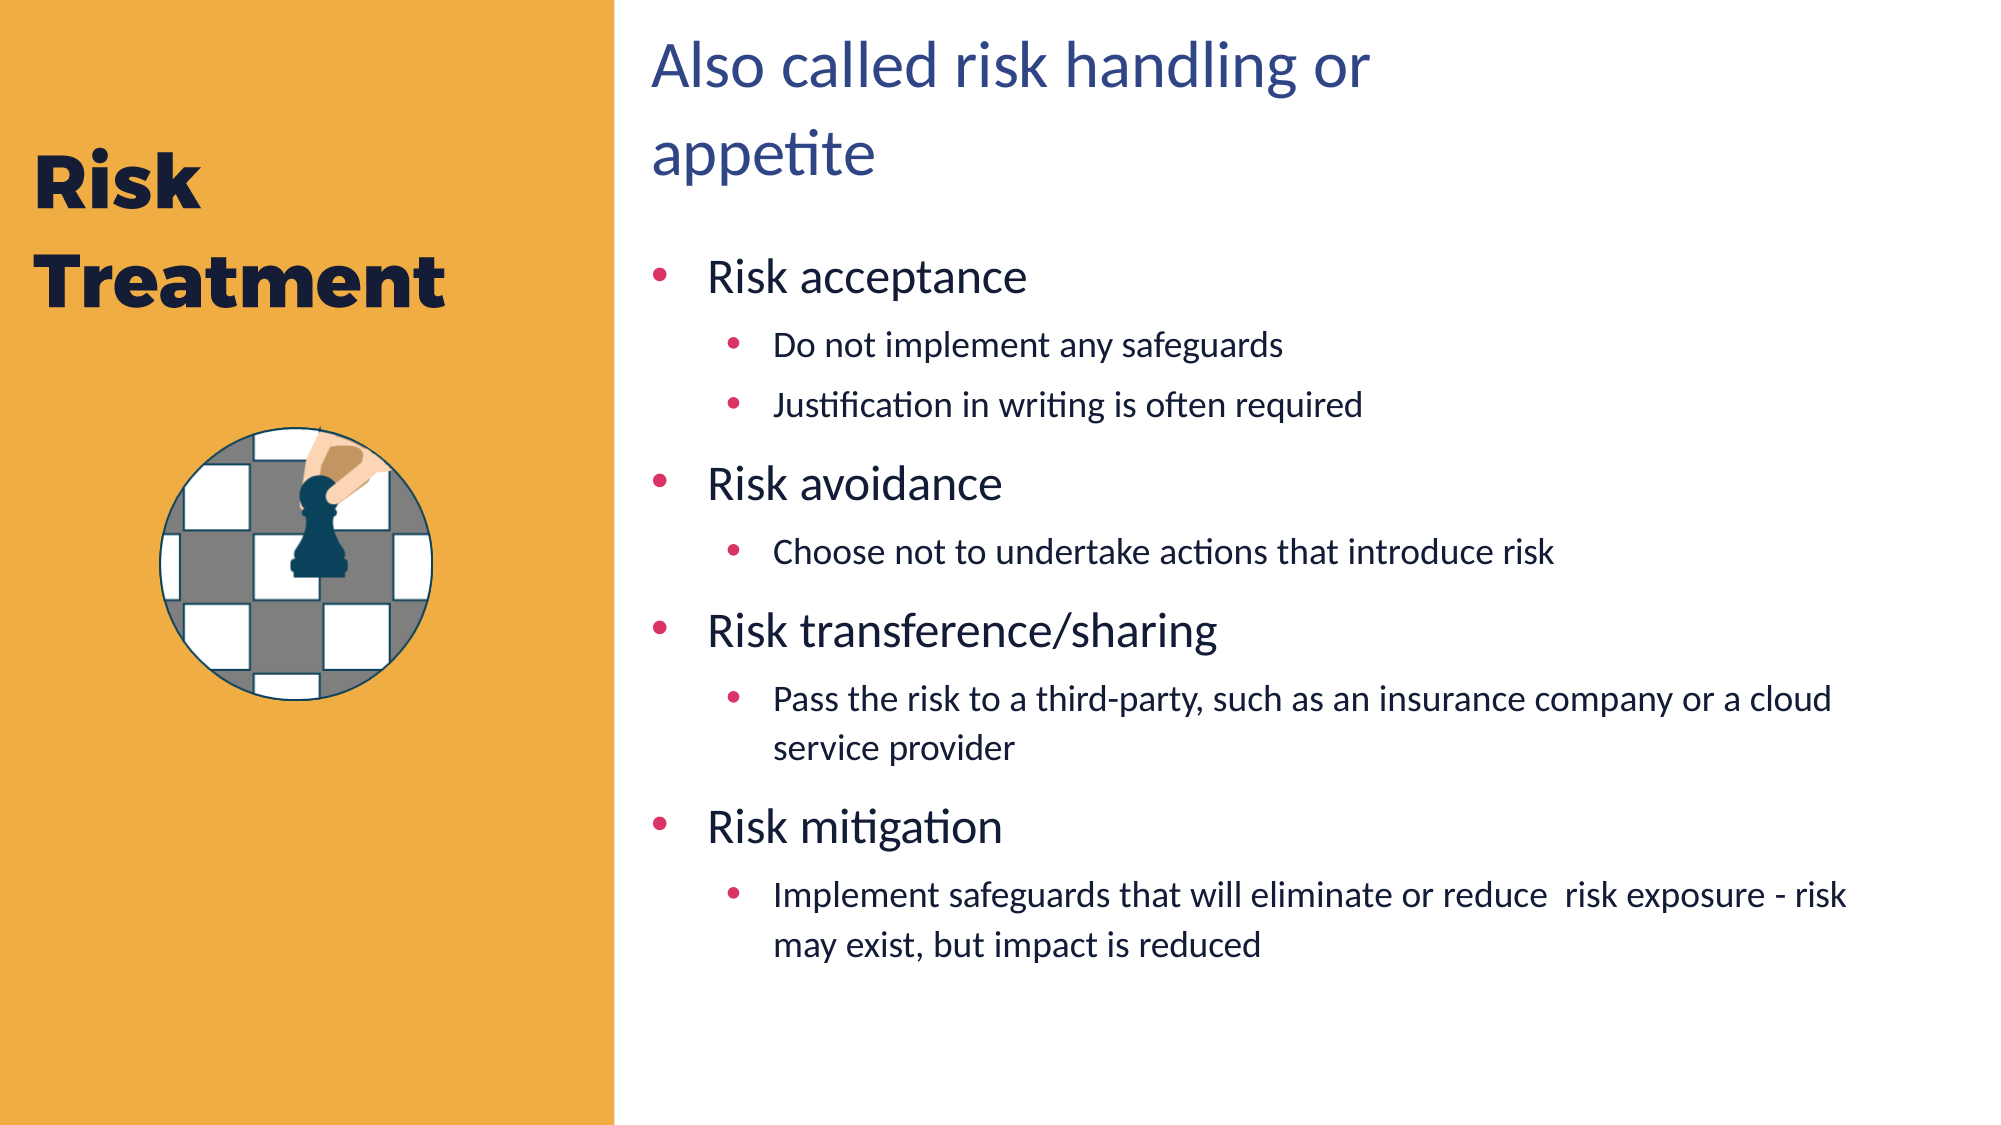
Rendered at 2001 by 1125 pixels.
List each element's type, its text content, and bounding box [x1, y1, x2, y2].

text_box Risk acceptance Do not implement any safeguards Justification in writing is often required Risk avoidance Choose not to undertake actions that introduce risk Risk transference/sharing Pass the risk to a third-party, such as an insurance company or a cloud service provider Risk mitigation Implement safeguards that will eliminate or reduce risk exposure - risk may exist, but impact is reduced [649, 229, 1855, 965]
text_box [0, 0, 615, 1125]
title Also called risk handling or appetite [616, 0, 1543, 201]
